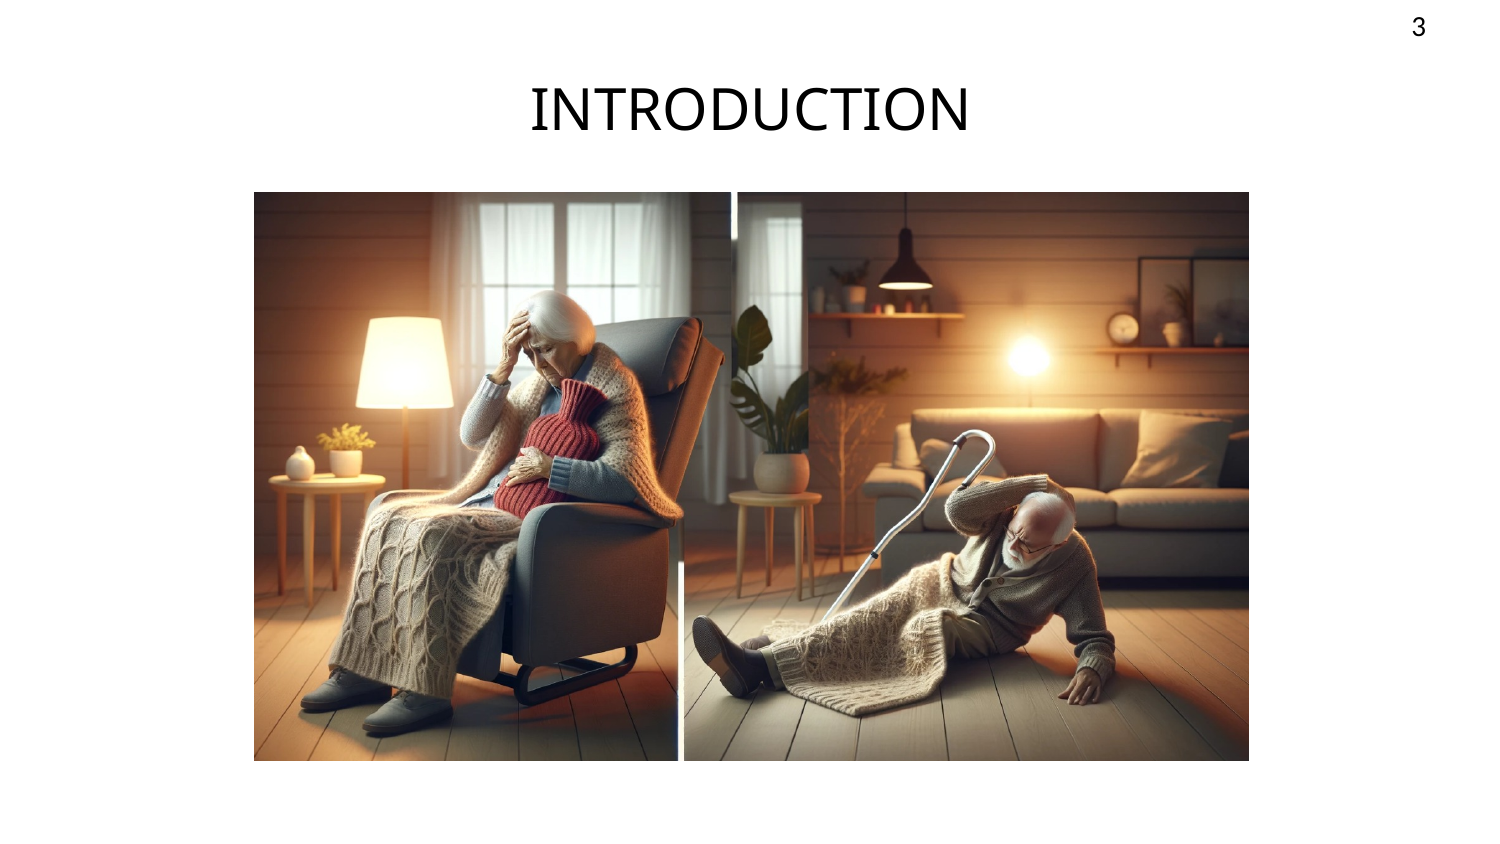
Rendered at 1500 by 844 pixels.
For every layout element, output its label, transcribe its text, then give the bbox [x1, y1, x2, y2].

picture [254, 192, 1249, 761]
text_box INTRODUCTION [117, 67, 1385, 147]
